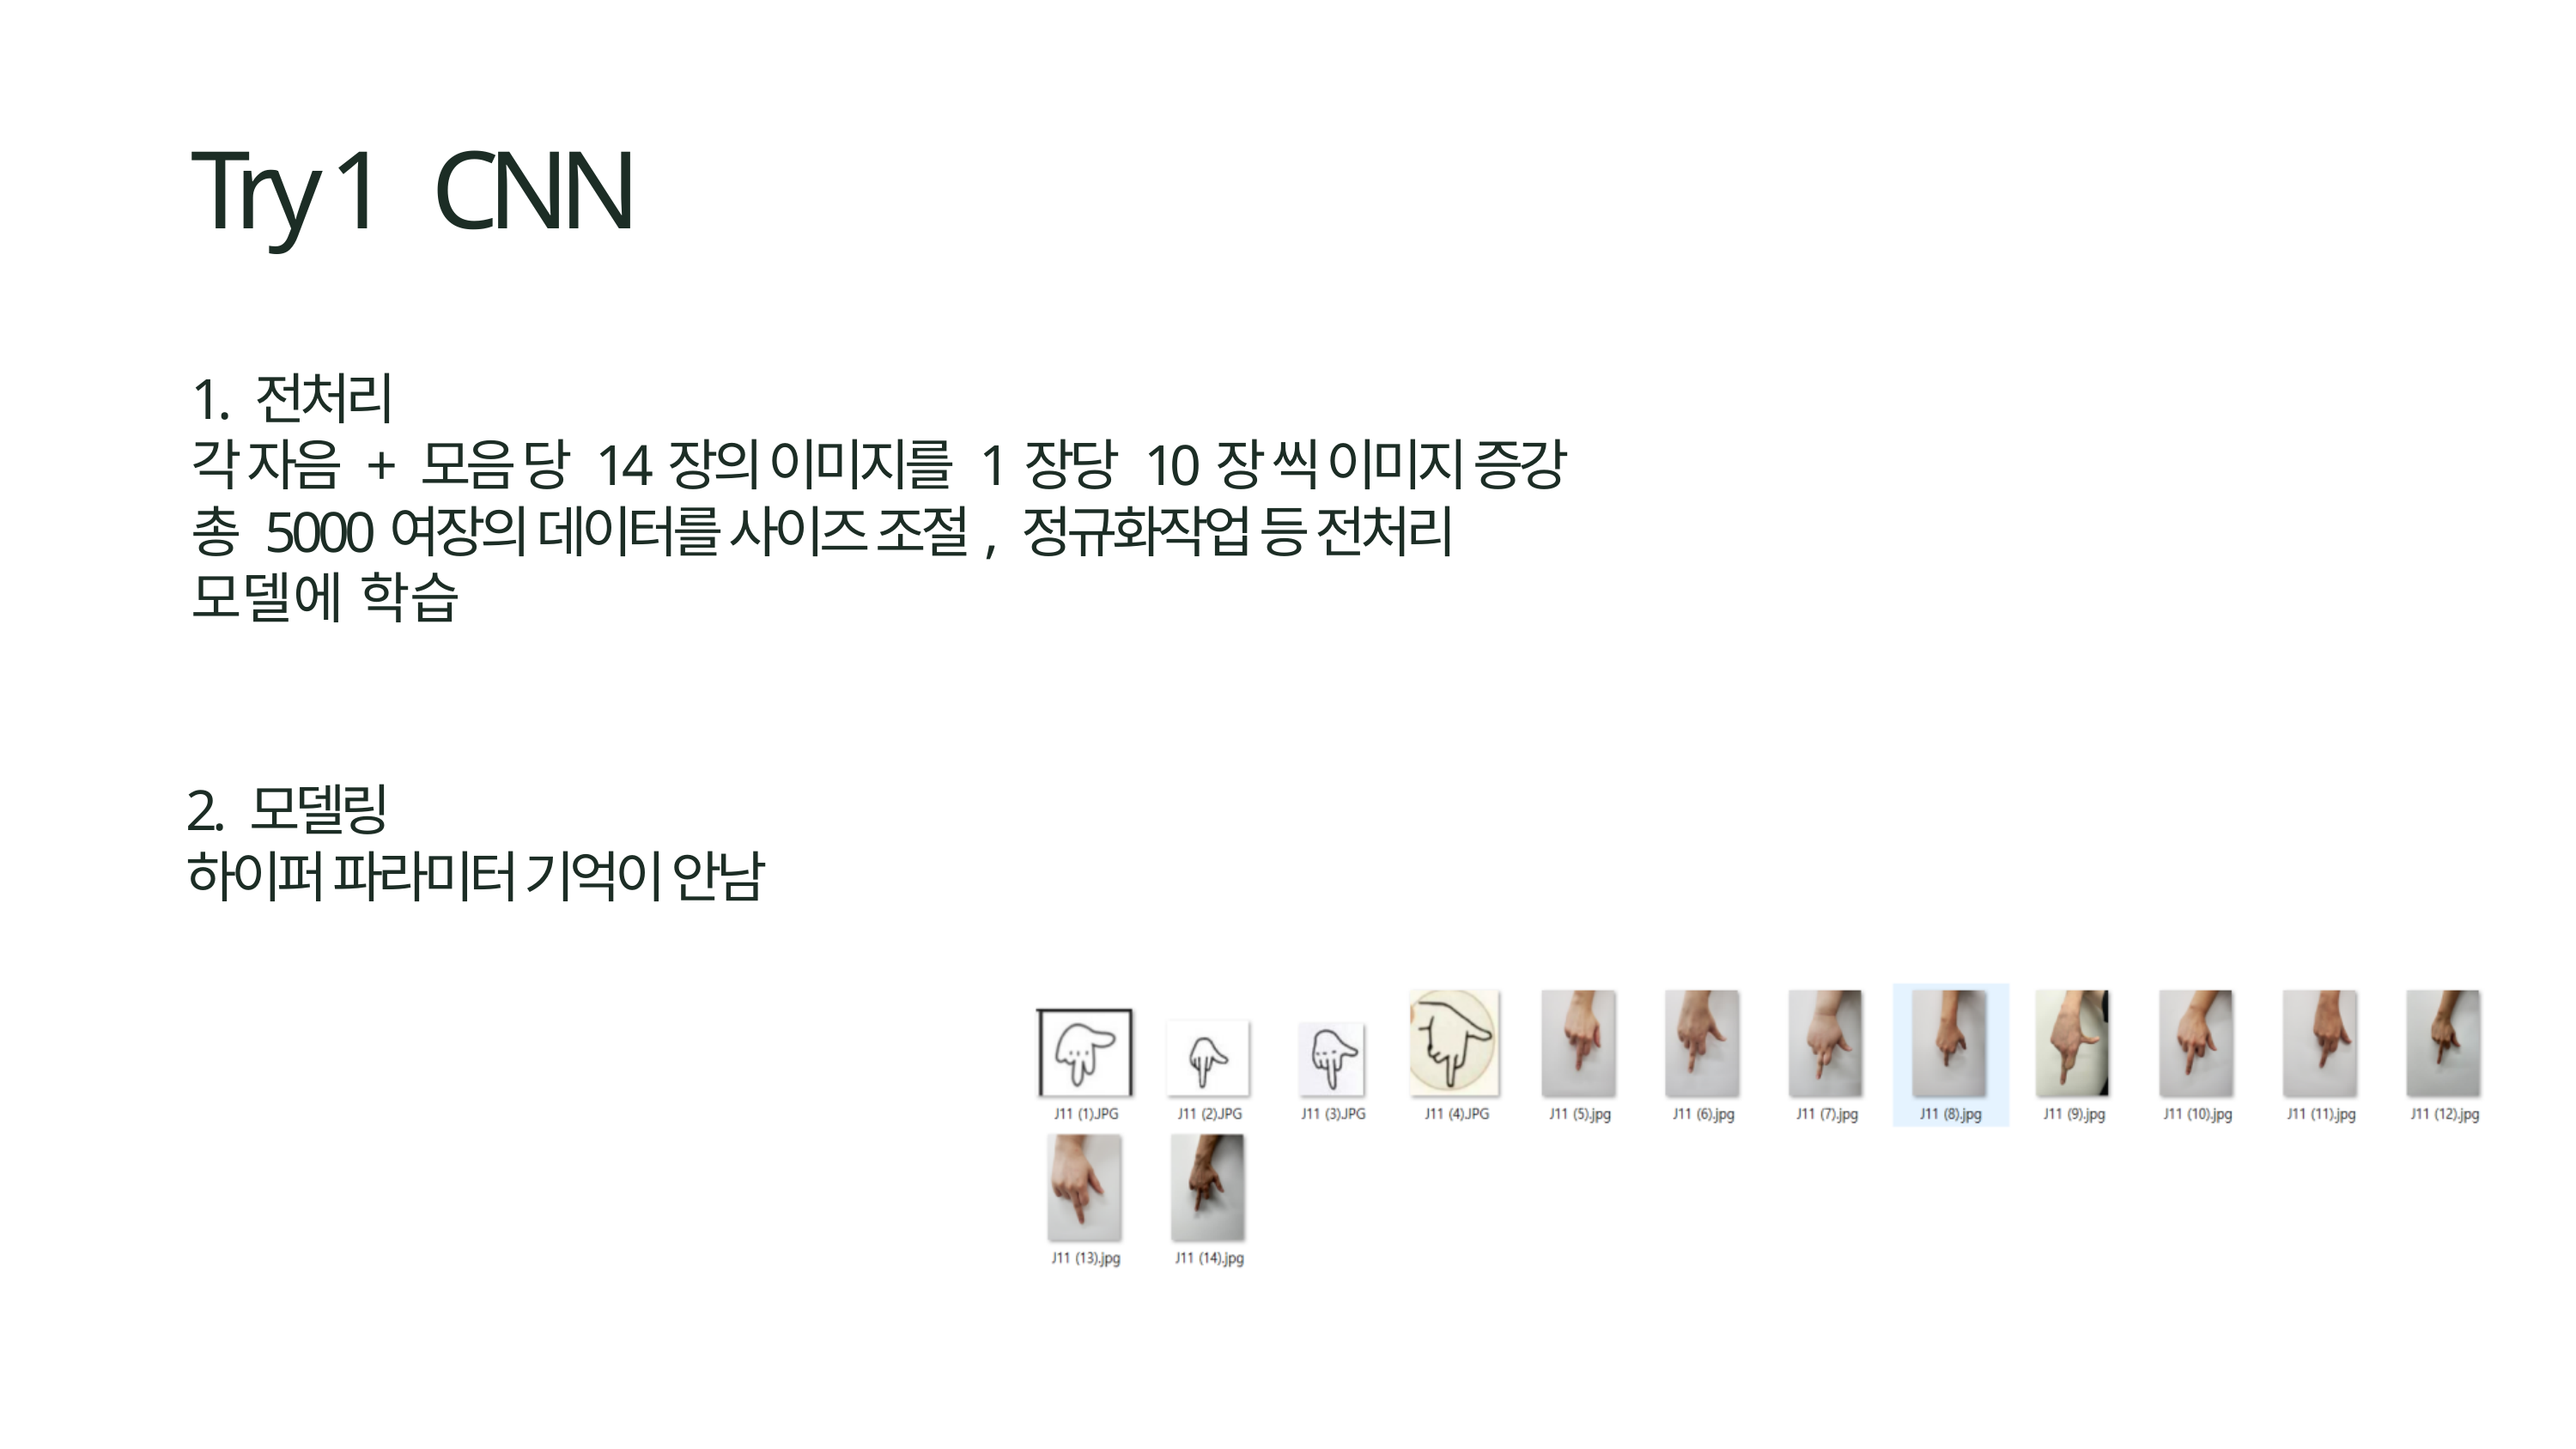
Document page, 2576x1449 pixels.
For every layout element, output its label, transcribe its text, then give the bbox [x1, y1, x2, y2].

text_box Try 1 CNN [178, 115, 1843, 257]
text_box 1. 전처리 각 자음 + 모음 당 14장의 이미지를 1장당 10장 씩 이미지 증강 총 5000여장의 데이터를 사이즈 조절, 정규화작업 등 전처리 모델에 학습 [178, 357, 2466, 636]
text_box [1013, 969, 2504, 1367]
text_box 2. 모델링 하이퍼 파라미터 기억이 안남 [173, 768, 1406, 915]
